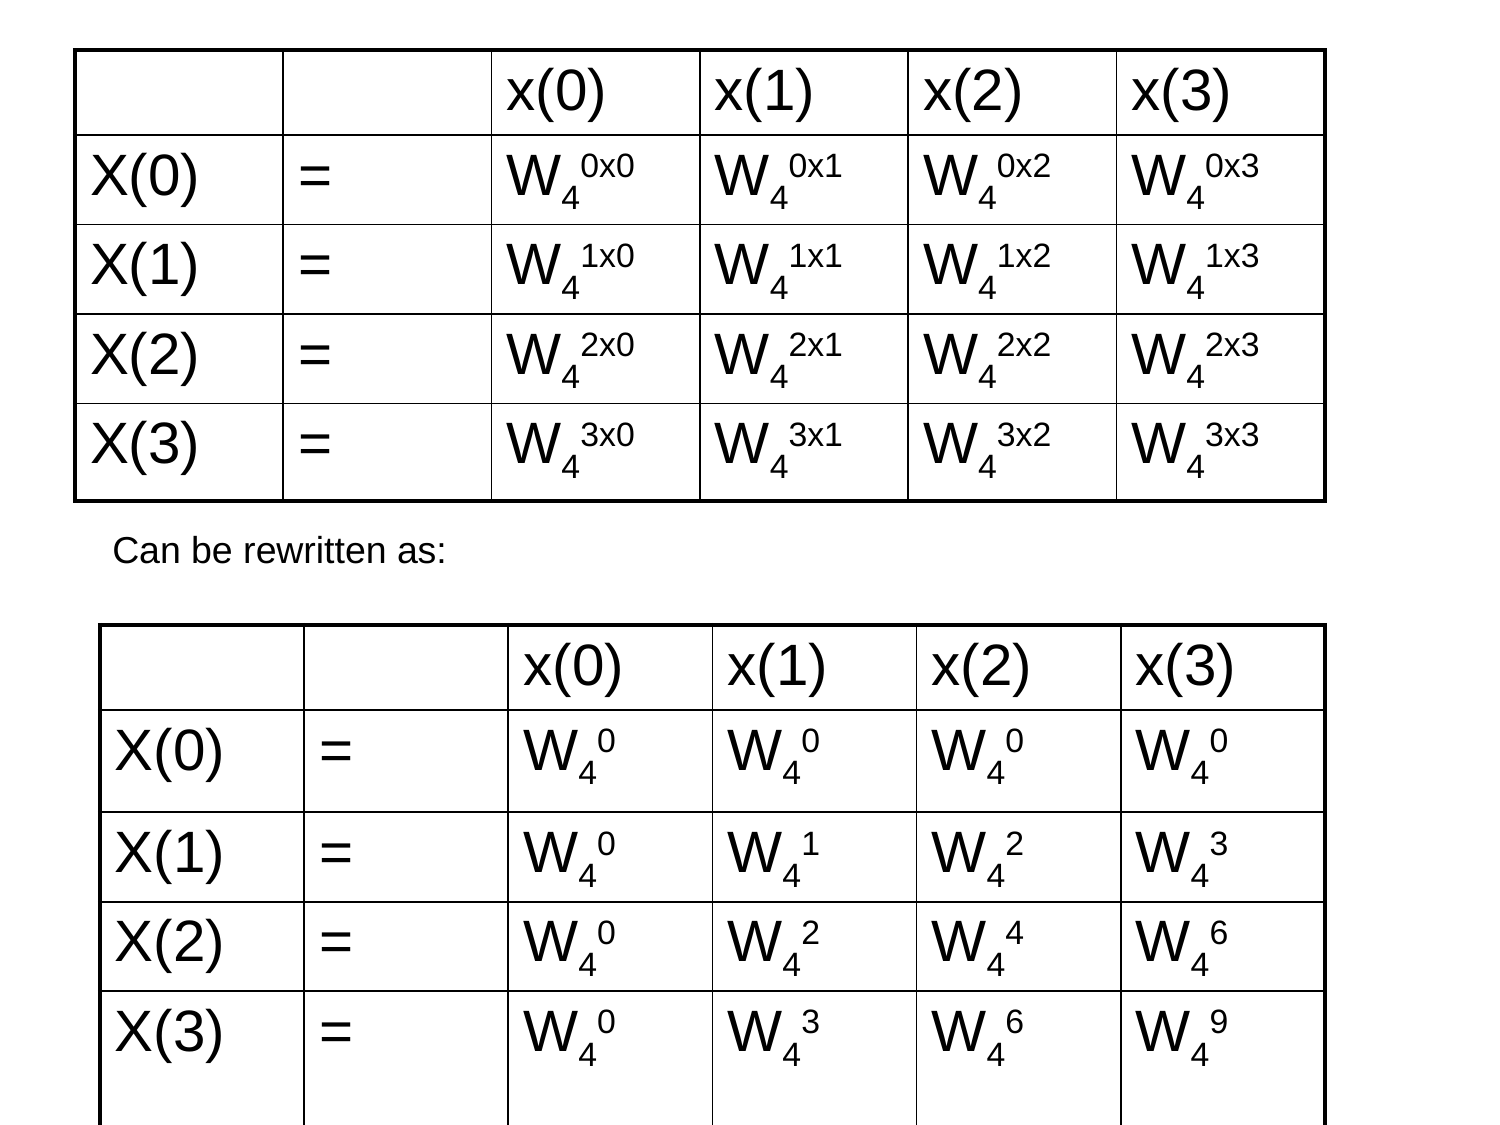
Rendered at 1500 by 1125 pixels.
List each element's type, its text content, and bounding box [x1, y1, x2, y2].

table_cell W40 [917, 711, 1120, 811]
table_cell = [284, 136, 491, 224]
table_cell W40 [1122, 711, 1323, 811]
table_cell = [305, 711, 507, 811]
table_cell W40x0 [492, 136, 699, 224]
table_cell W40 [509, 903, 712, 990]
table_cell W49 [1122, 992, 1323, 1125]
text_box Can be rewritten as: [97, 518, 486, 579]
table_cell W43 [1122, 813, 1323, 901]
table_header x(3) [1122, 627, 1323, 709]
table_cell X(2) [77, 315, 282, 403]
table_header x(3) [1117, 52, 1323, 134]
table_header [102, 627, 303, 709]
table_cell X(1) [77, 225, 282, 313]
table_cell X(2) [102, 903, 303, 990]
table_cell W43x1 [701, 404, 907, 499]
table_cell W40 [509, 813, 712, 901]
table_cell W46 [917, 992, 1120, 1125]
table_header x(0) [509, 627, 712, 709]
table_cell W41x3 [1117, 225, 1323, 313]
table_cell W40x1 [701, 136, 907, 224]
table_cell W42x1 [701, 315, 907, 403]
table_header x(1) [713, 627, 916, 709]
table_cell W43x0 [492, 404, 699, 499]
table_cell W43x3 [1117, 404, 1323, 499]
table_cell = [305, 992, 507, 1125]
table_cell = [284, 404, 491, 499]
table_cell W42x0 [492, 315, 699, 403]
table_header [77, 52, 282, 134]
table_cell W46 [1122, 903, 1323, 990]
table_cell W41x2 [909, 225, 1116, 313]
table_cell W40x3 [1117, 136, 1323, 224]
table_header [284, 52, 491, 134]
table_cell X(1) [102, 813, 303, 901]
table_cell W44 [917, 903, 1120, 990]
title [75, 45, 1425, 233]
table_cell W42x3 [1117, 315, 1323, 403]
table_cell W40 [509, 992, 712, 1125]
table_cell W40x2 [909, 136, 1116, 224]
table_cell W40 [509, 711, 712, 811]
table_header x(0) [492, 52, 699, 134]
table_cell W40 [713, 711, 916, 811]
table_cell X(0) [77, 136, 282, 224]
table_cell = [284, 225, 491, 313]
table_cell W43x2 [909, 404, 1116, 499]
table_cell = [305, 903, 507, 990]
table_cell X(0) [102, 711, 303, 811]
table_cell W43 [713, 992, 916, 1125]
table_header x(2) [917, 627, 1120, 709]
table_cell W42 [713, 903, 916, 990]
table_cell X(3) [77, 404, 282, 499]
table_cell = [305, 813, 507, 901]
table_header [305, 627, 507, 709]
table_cell W42x2 [909, 315, 1116, 403]
table_cell W41x1 [701, 225, 907, 313]
table_header x(2) [909, 52, 1116, 134]
table_cell X(3) [102, 992, 303, 1125]
table_cell W42 [917, 813, 1120, 901]
table_cell W41 [713, 813, 916, 901]
table_header x(1) [701, 52, 907, 134]
table_cell = [284, 315, 491, 403]
table_cell W41x0 [492, 225, 699, 313]
